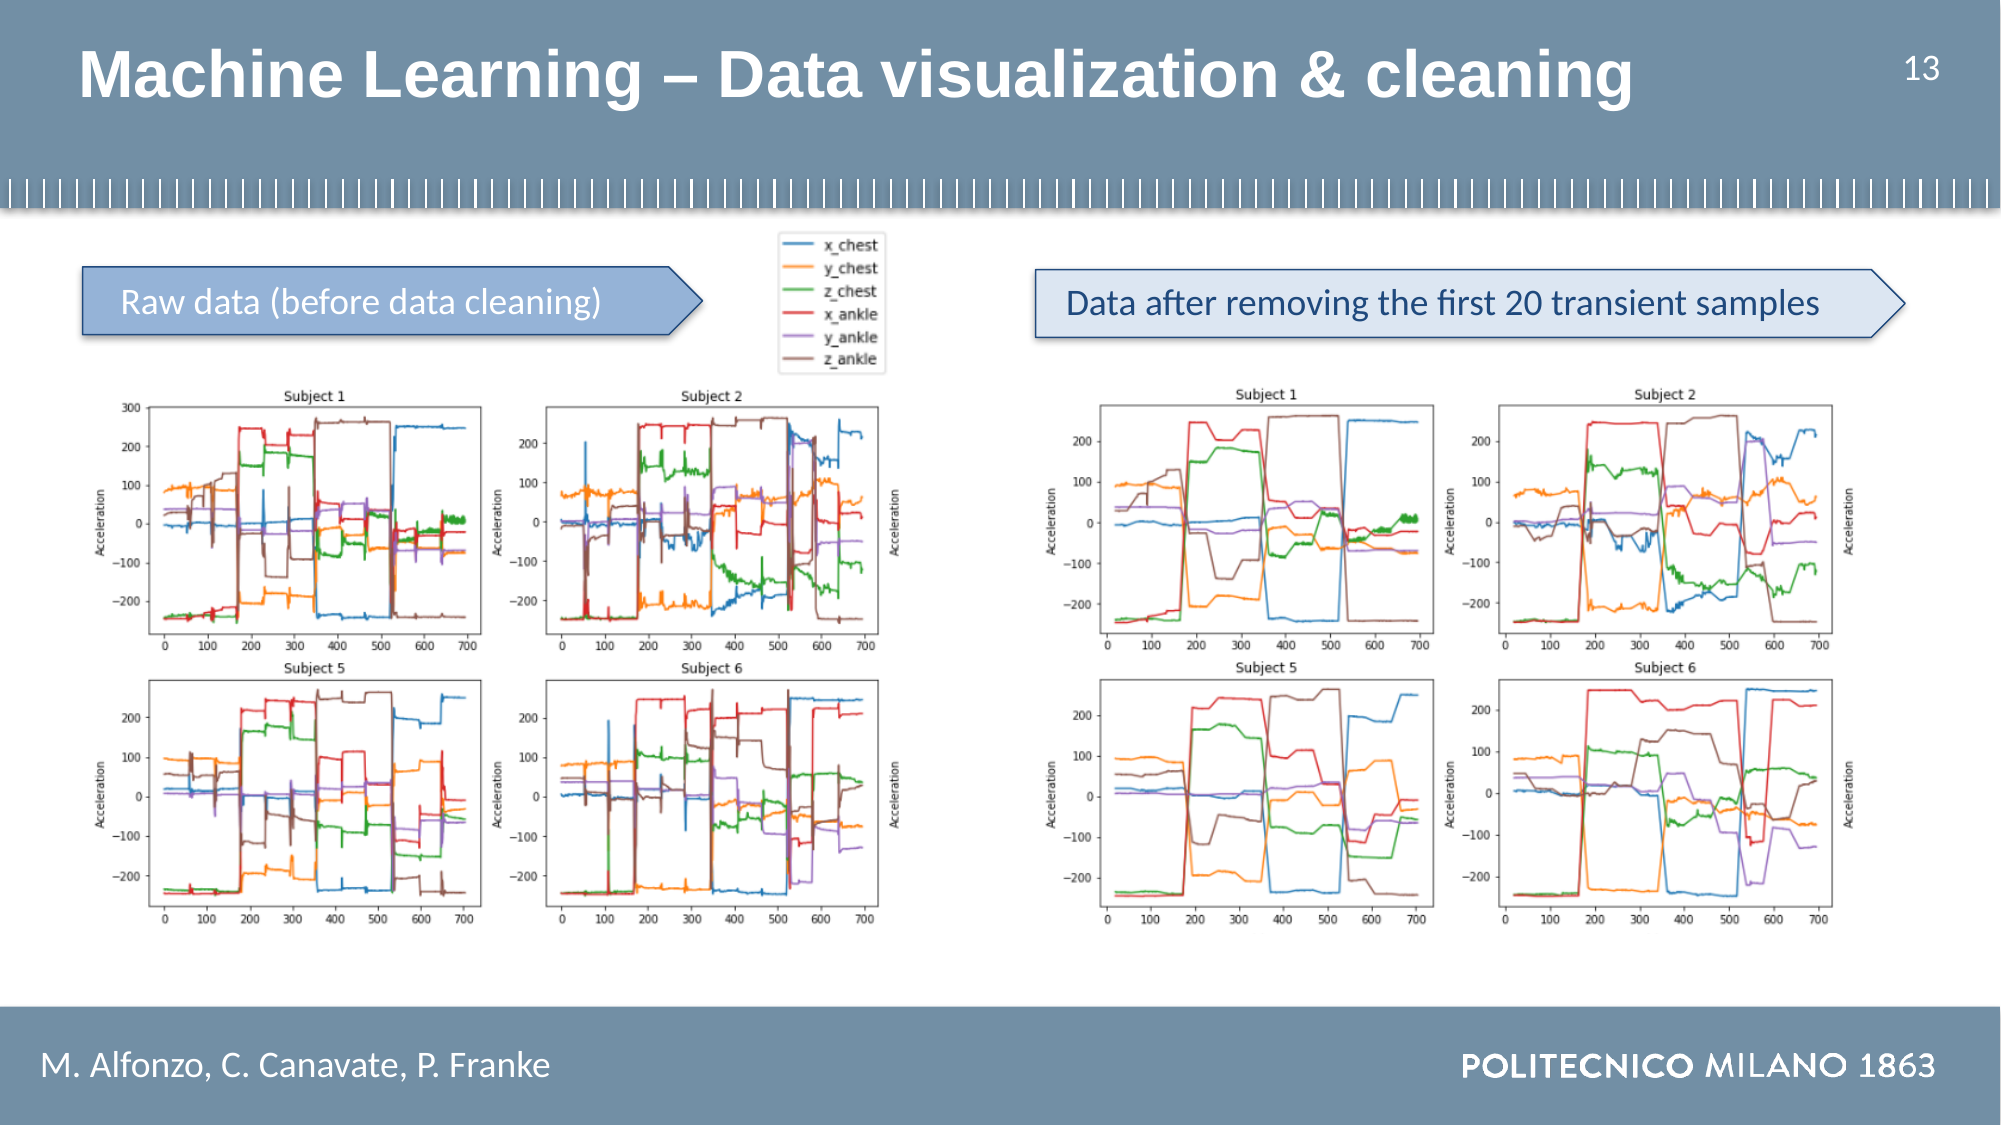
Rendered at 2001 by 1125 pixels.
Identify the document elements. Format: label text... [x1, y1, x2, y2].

picture [1035, 378, 1861, 934]
text_box M. Alfonzo, C. Canavate, P. Franke [25, 1032, 800, 1092]
picture [1455, 1041, 1942, 1089]
text_box [81, 266, 675, 336]
text_box Machine Learning – Data visualization & cleaning [63, 22, 1940, 161]
text_box Raw data (before data cleaning) [105, 269, 760, 330]
text_box Data after removing the first 20 transient samples [1051, 271, 2000, 331]
text_box [1034, 268, 1879, 339]
picture [65, 224, 905, 931]
